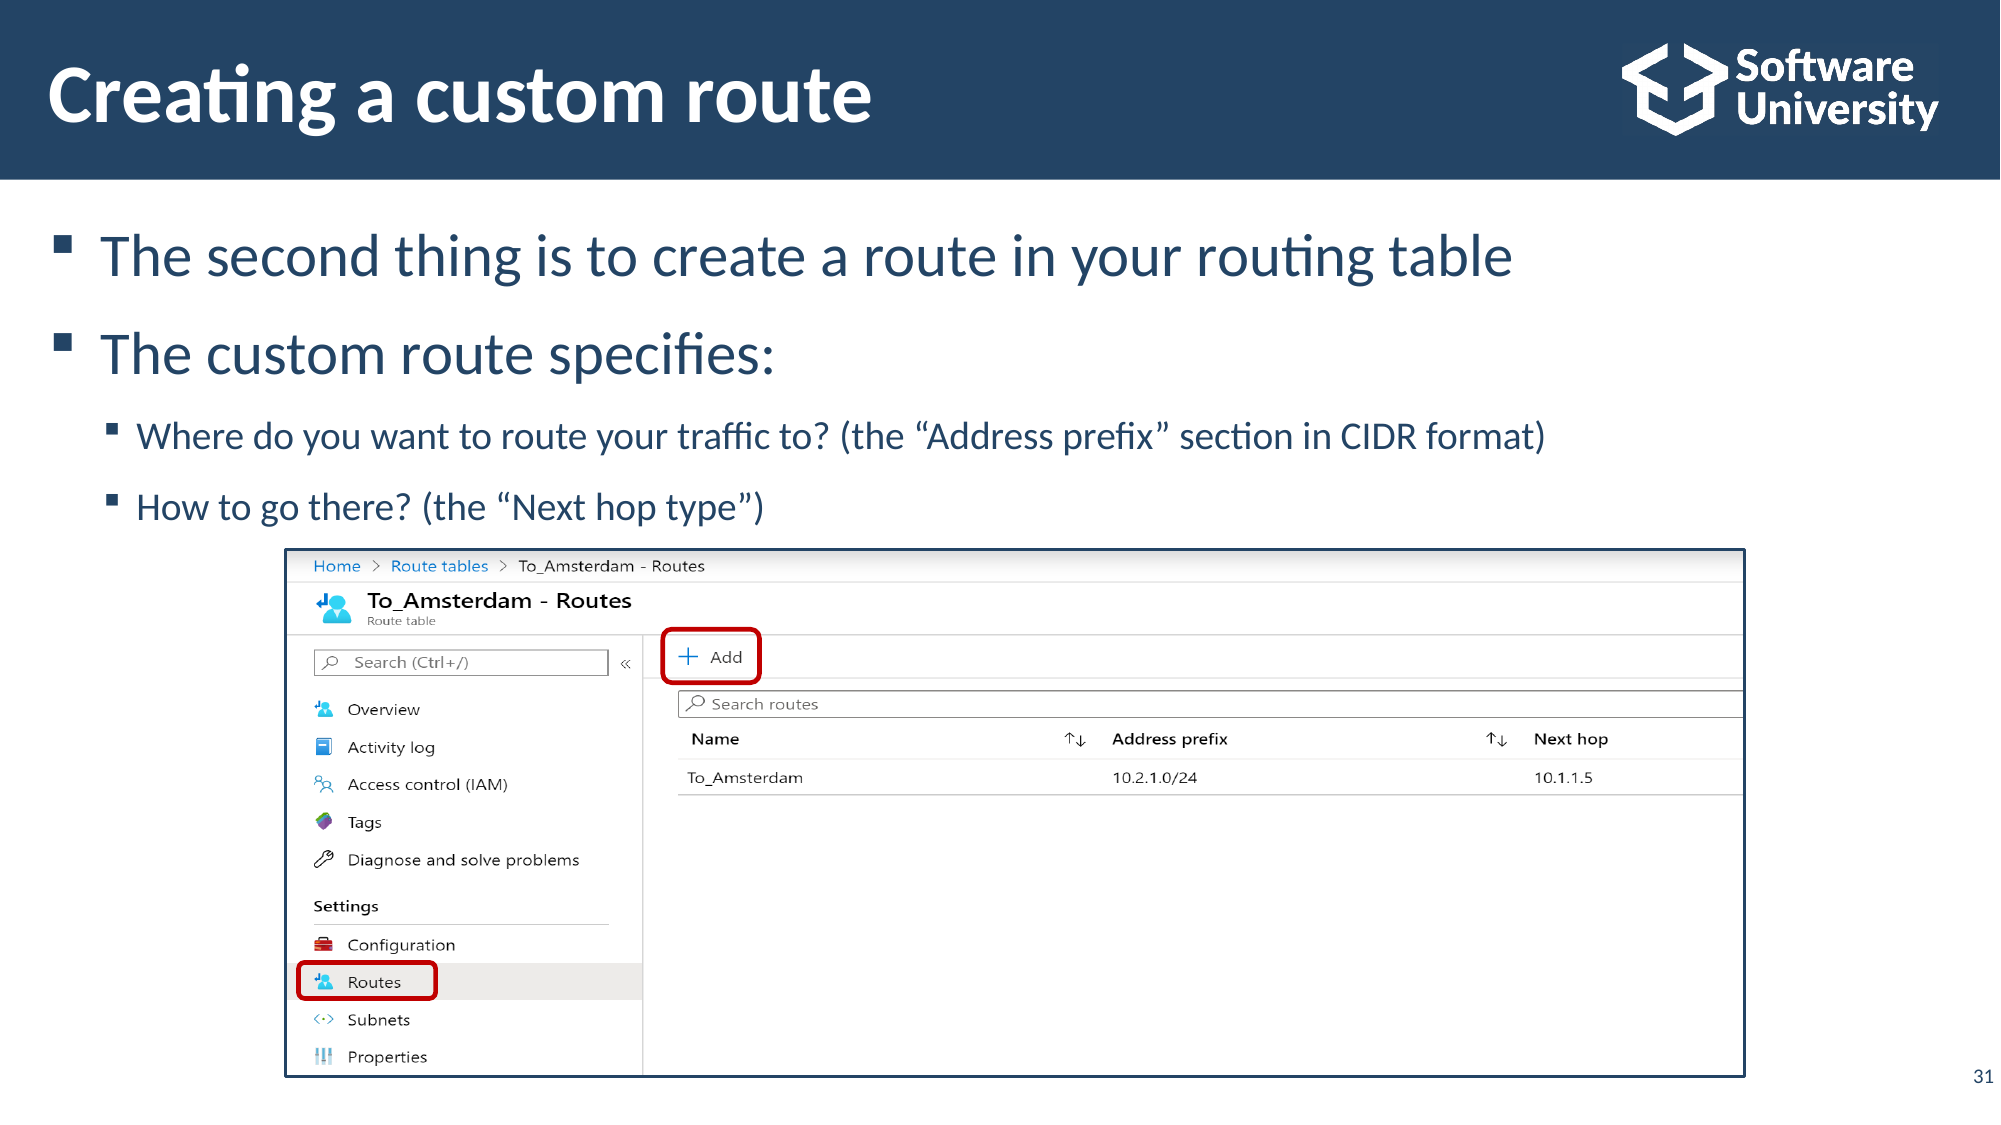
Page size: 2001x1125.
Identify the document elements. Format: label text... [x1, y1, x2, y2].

picture [286, 550, 1744, 1075]
picture [1622, 43, 1939, 136]
title Creating a custom route [31, 16, 1591, 162]
list The second thing is to create a route in your routing table The custom route specifies: Where do you want to route your traffic to? (the “Address prefix” section in CIDR format) How to go there? (the “Next hop type”) [31, 205, 1919, 538]
slide_number 31 [1929, 1049, 2000, 1100]
